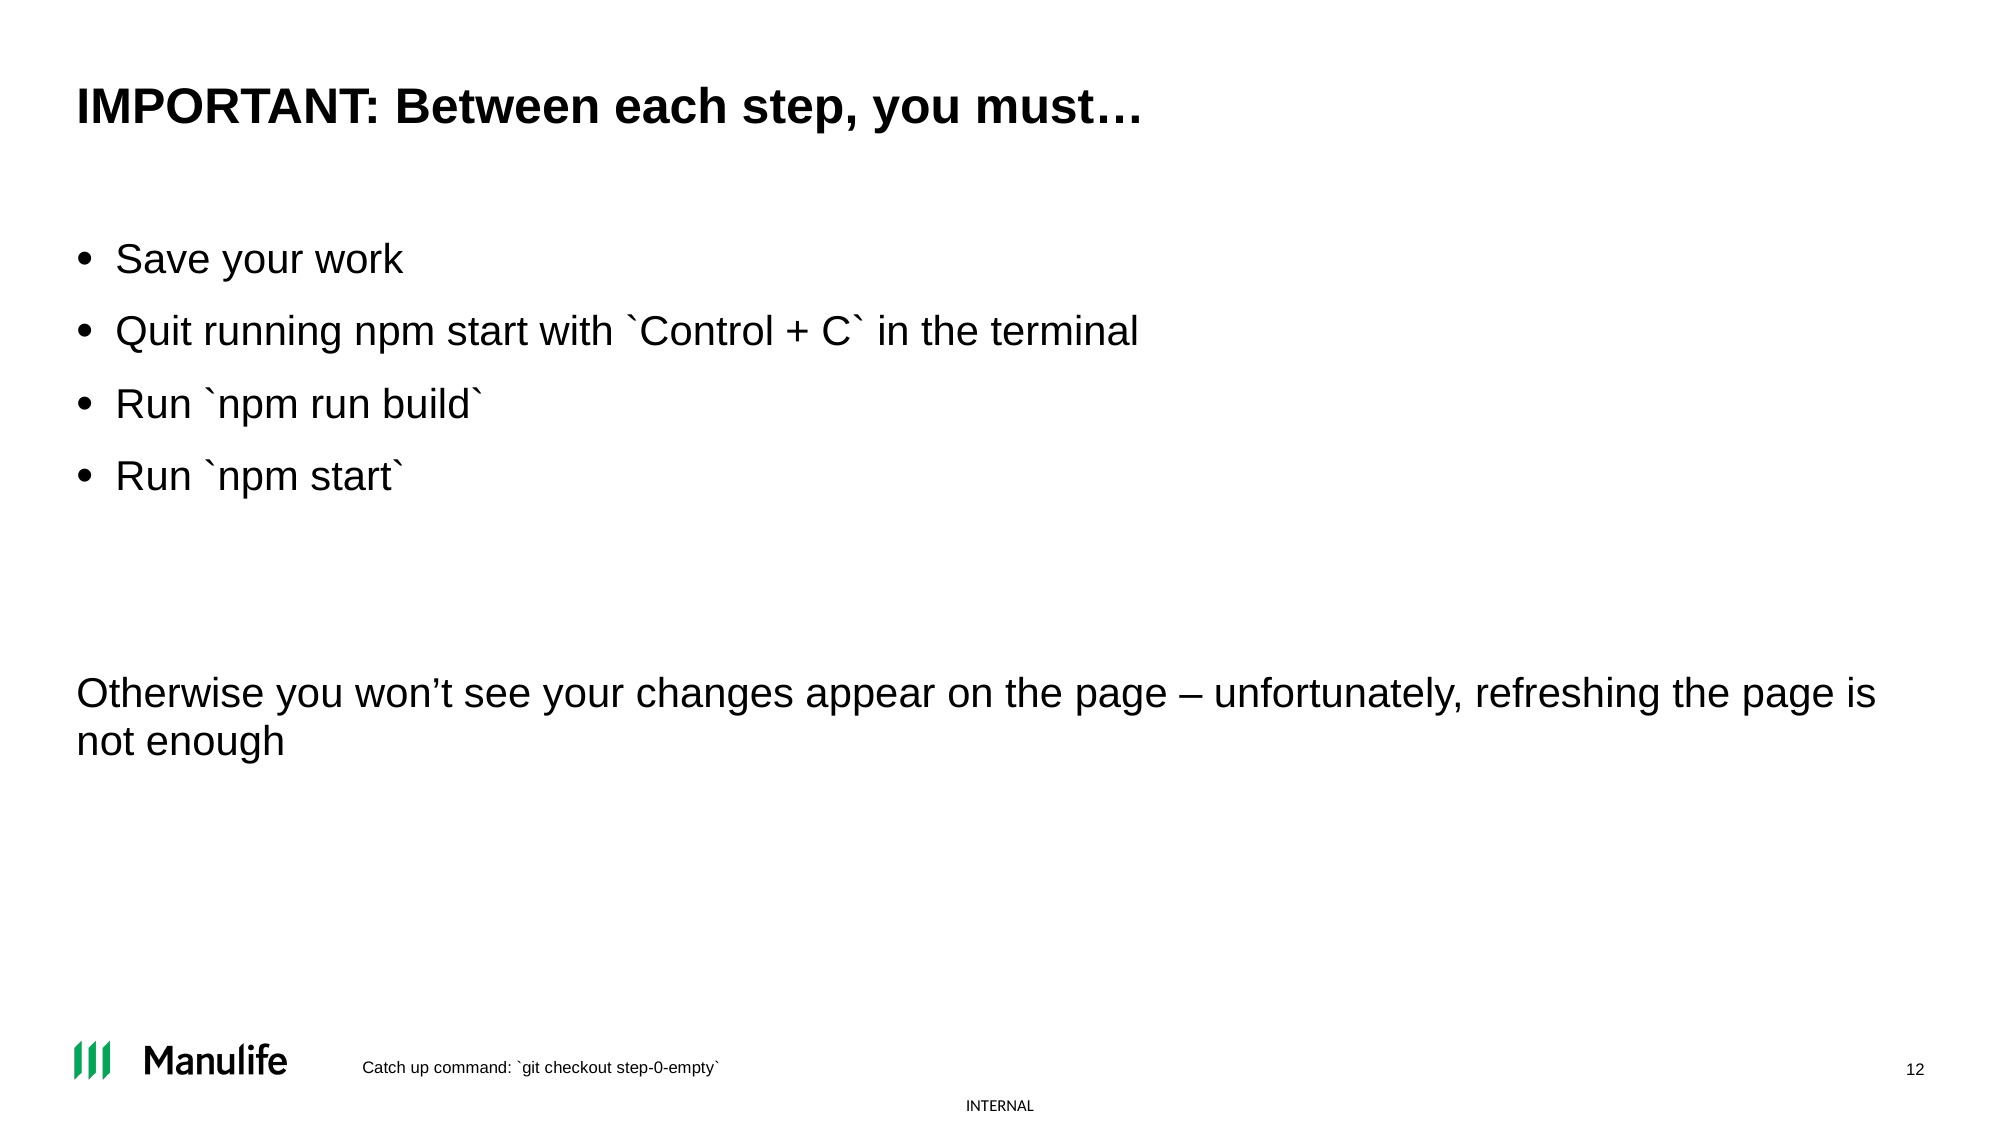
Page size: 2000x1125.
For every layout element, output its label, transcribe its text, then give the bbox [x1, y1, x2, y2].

slide_number 12 [1878, 1049, 1925, 1079]
title IMPORTANT: Between each step, you must… [76, 77, 1926, 208]
list Catch up command: `git checkout step-0-empty` [362, 1011, 1827, 1078]
list Save your work Quit running npm start with `Control + C` in the terminal Run `npm run build` Run `npm start` Otherwise you won’t see your changes appear on the page – unfortunately, refreshing the page is not enough [76, 235, 1926, 988]
picture [39, 1005, 322, 1115]
